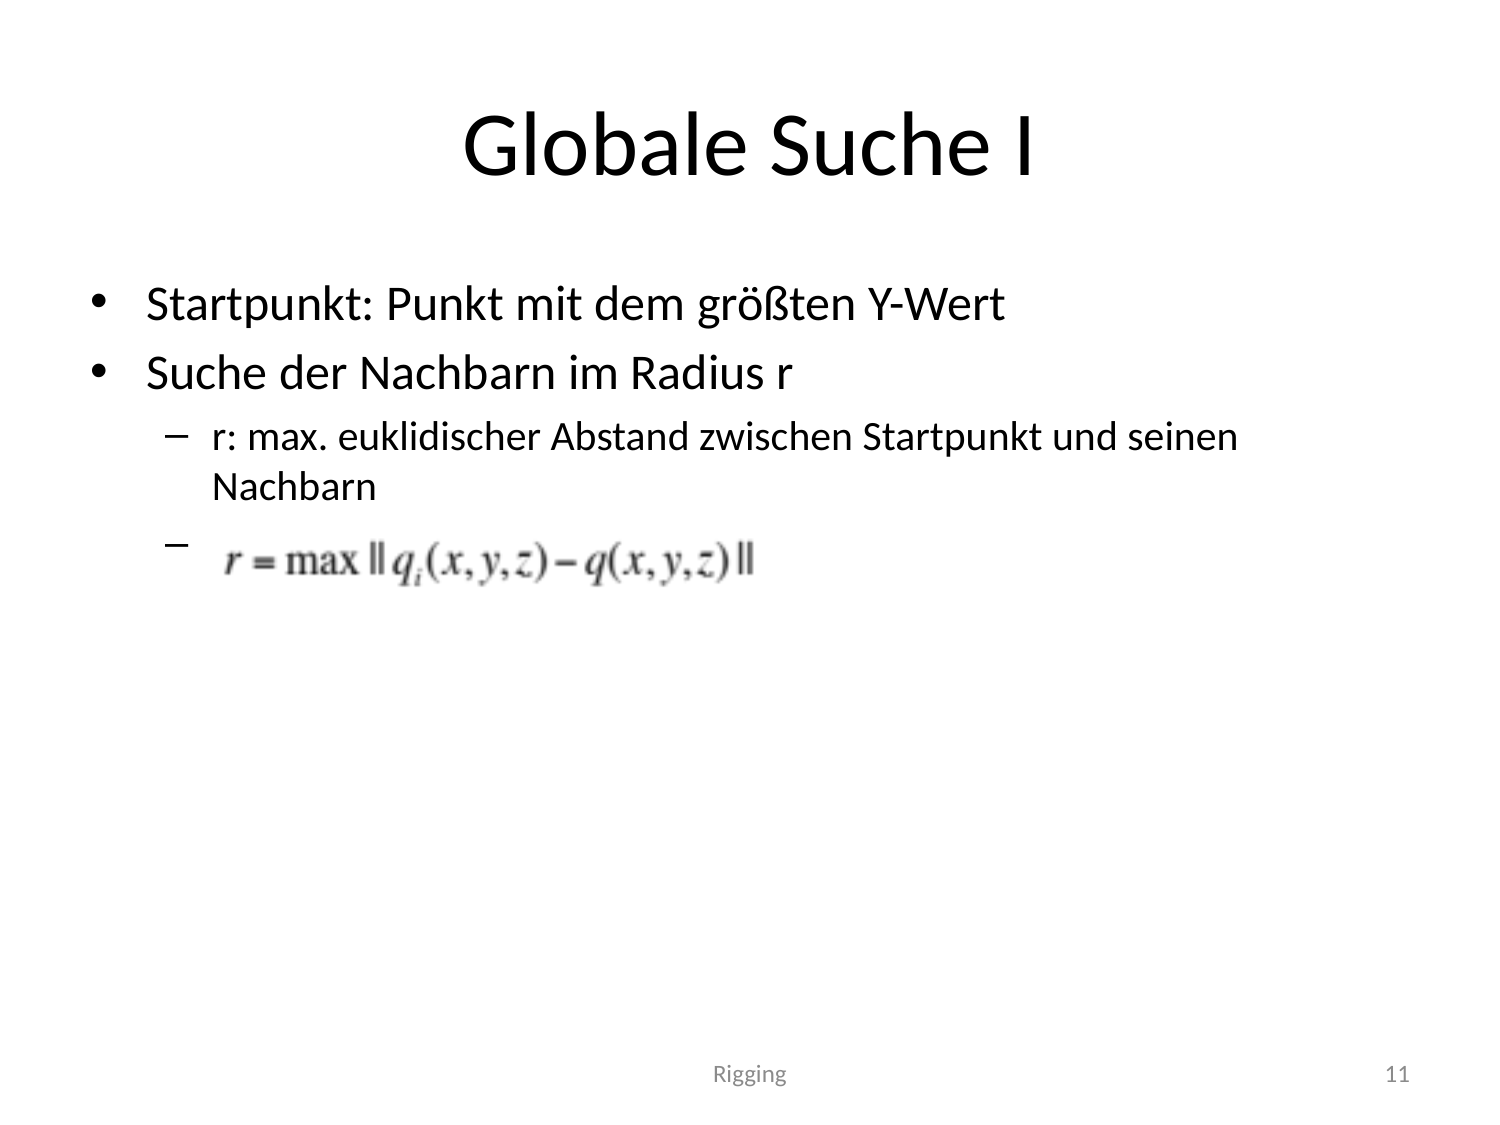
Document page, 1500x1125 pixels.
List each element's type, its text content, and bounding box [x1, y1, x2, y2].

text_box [220, 531, 757, 594]
list Startpunkt: Punkt mit dem größten Y-Wert Suche der Nachbarn im Radius r r: max. euklidischer Abstand zwischen Startpunkt und seinen Nachbarn [75, 262, 1425, 1005]
slide_number 11 [1074, 1042, 1425, 1103]
title Globale Suche I [75, 45, 1425, 233]
footer Rigging [512, 1042, 988, 1103]
